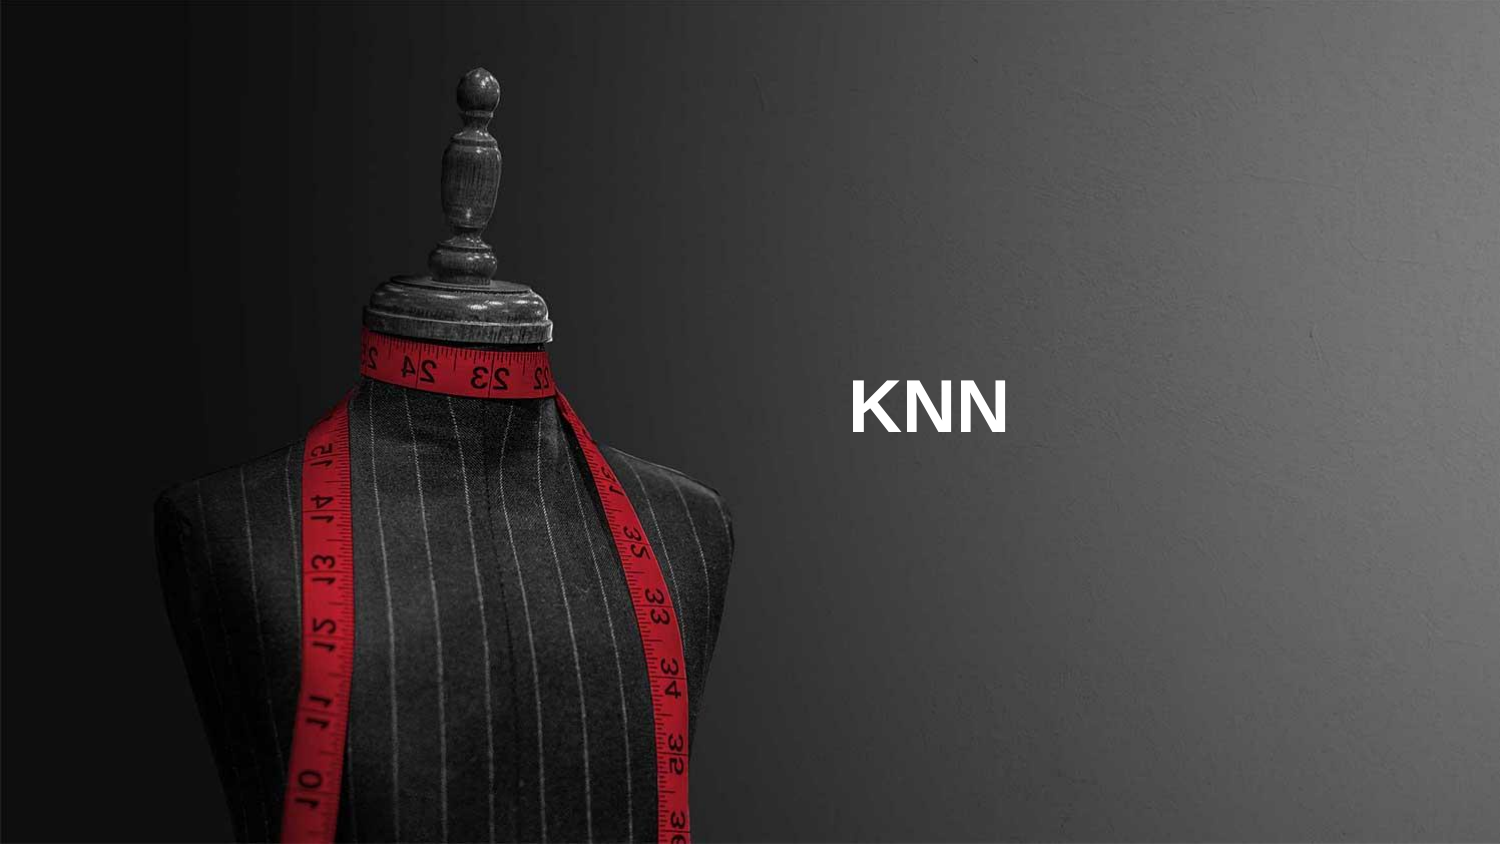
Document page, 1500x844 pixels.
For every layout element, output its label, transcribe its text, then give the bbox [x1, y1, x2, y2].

picture [0, 0, 1500, 844]
text_box KNN [837, 352, 1425, 454]
